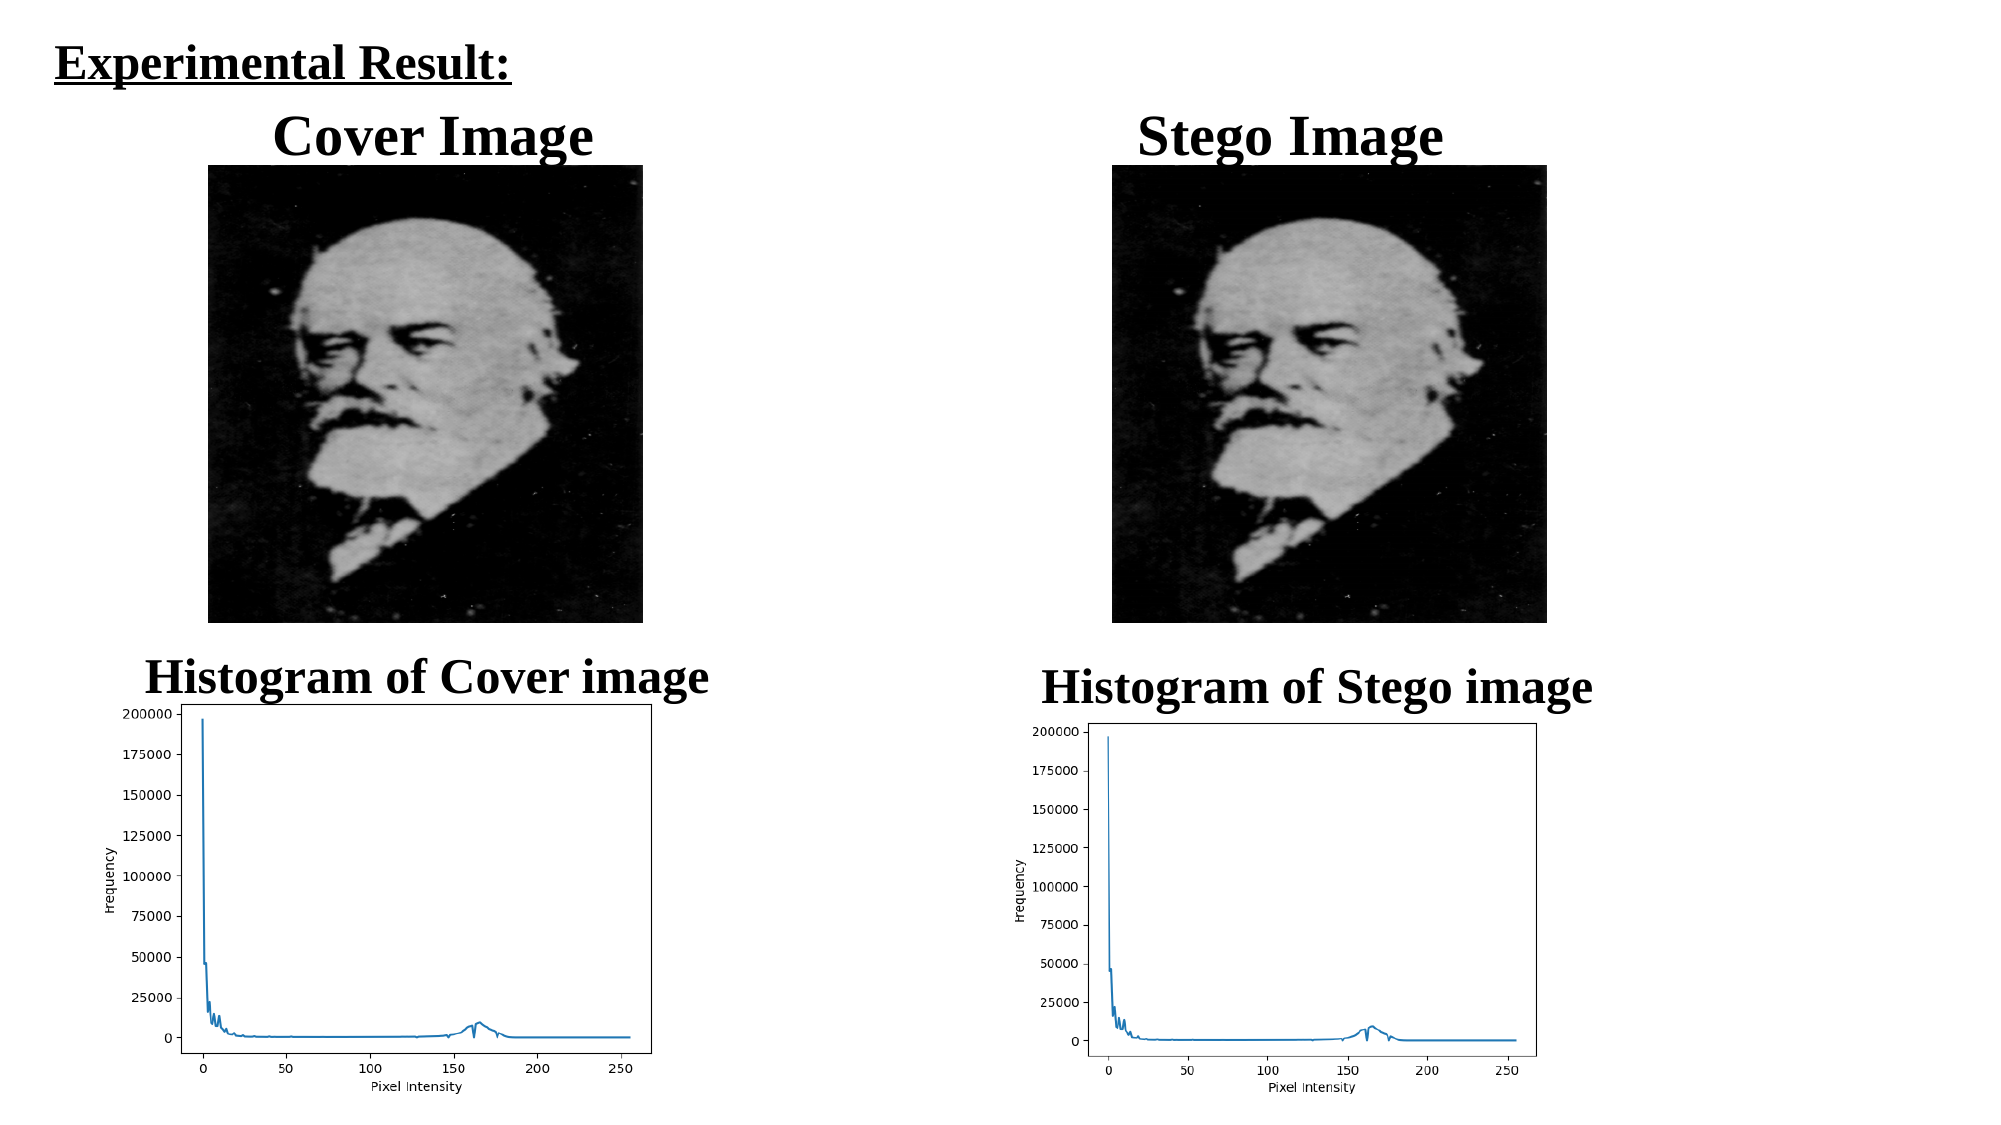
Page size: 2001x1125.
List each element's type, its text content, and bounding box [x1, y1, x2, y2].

picture [1112, 165, 1547, 623]
text_box Cover Image [258, 89, 671, 175]
picture [208, 165, 643, 623]
text_box Histogram of Cover image [129, 636, 799, 711]
picture [1015, 669, 1593, 1104]
picture [105, 648, 711, 1104]
text_box Stego Image [1123, 89, 1536, 163]
text_box Histogram of Stego image [1026, 645, 1696, 721]
text_box Experimental Result: [39, 22, 596, 97]
